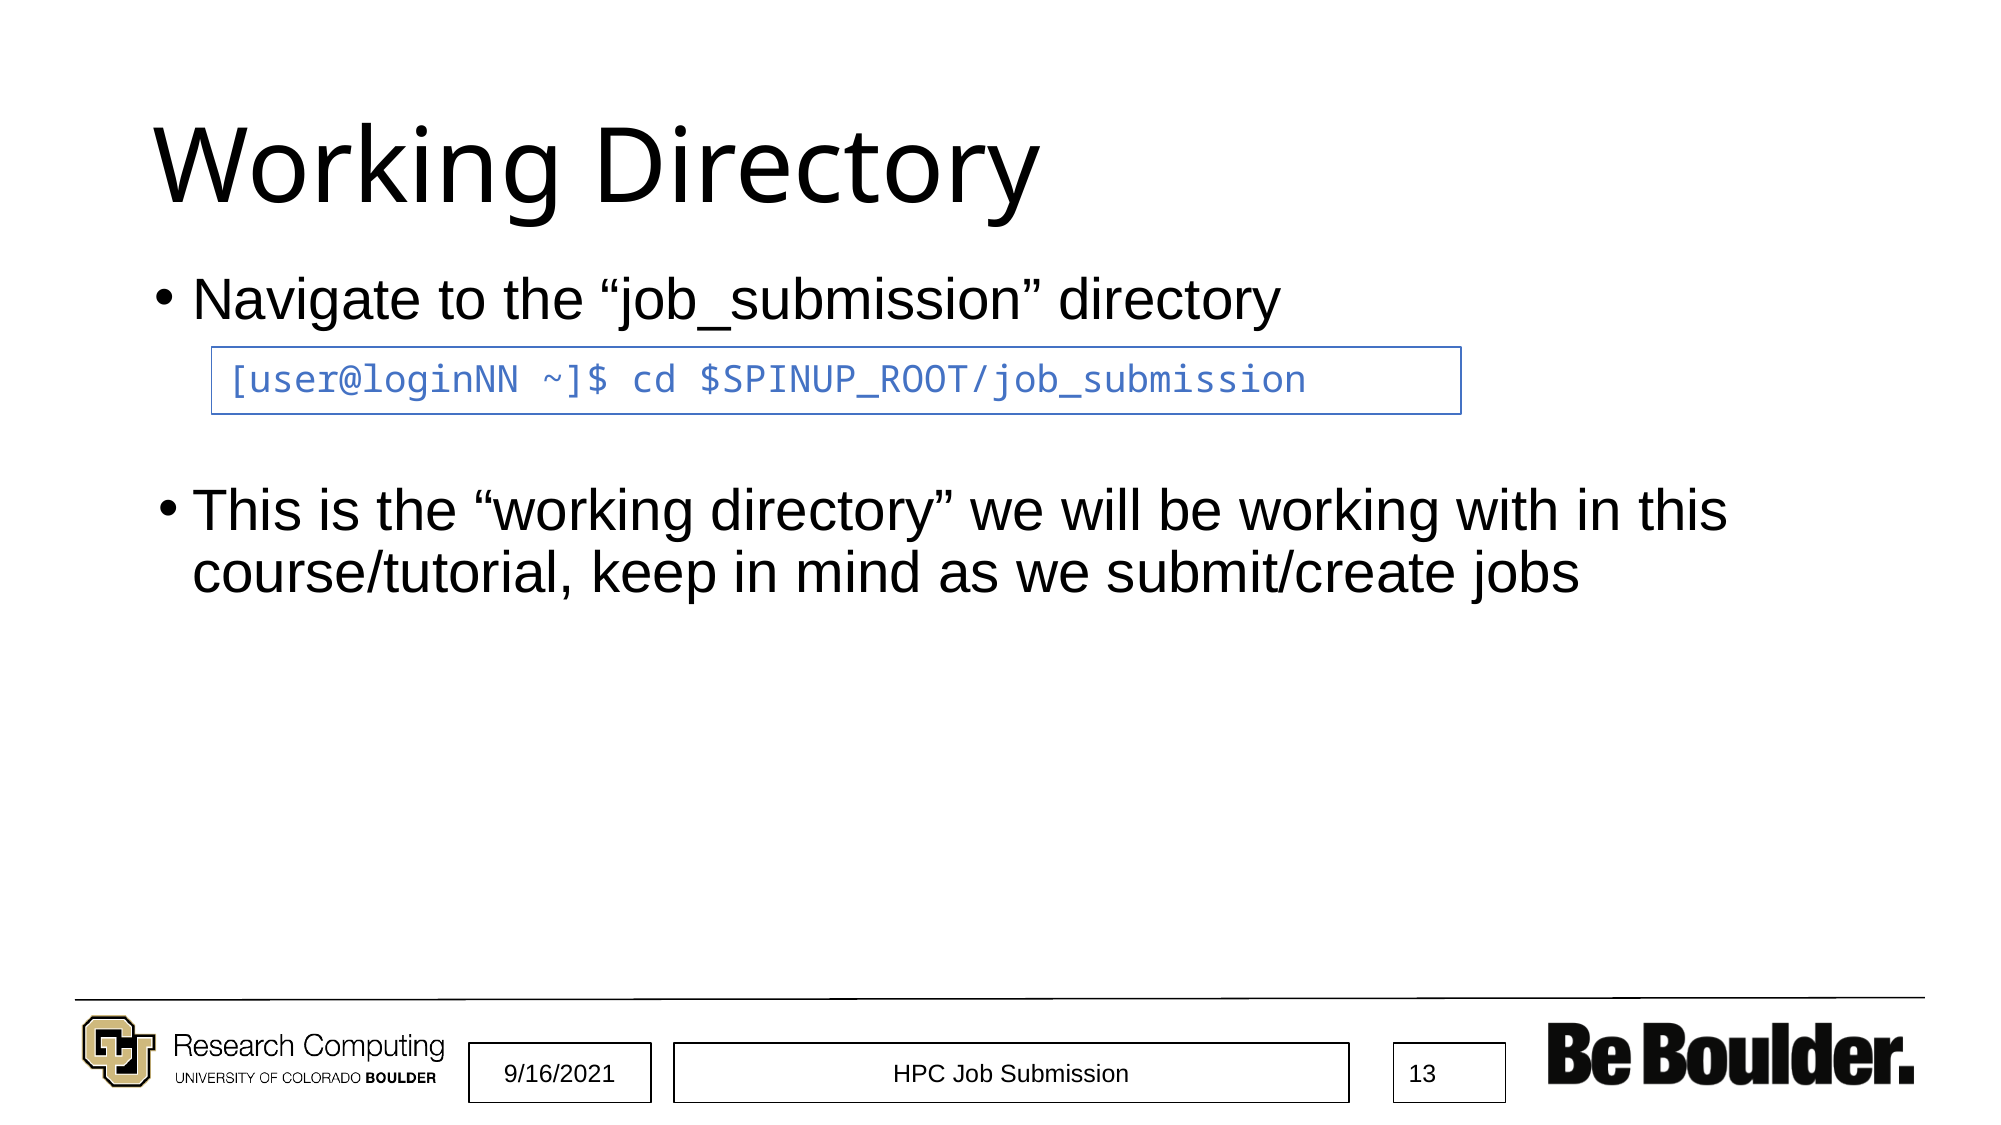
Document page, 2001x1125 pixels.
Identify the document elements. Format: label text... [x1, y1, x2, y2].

text_box [user@loginNN ~]$ cd $SPINUP_ROOT/job_submission [211, 347, 1461, 414]
footer HPC Job Submission [673, 1042, 1350, 1103]
picture [81, 1015, 444, 1088]
picture [1524, 1015, 1938, 1088]
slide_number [468, 1042, 652, 1103]
title Working Directory [137, 59, 1863, 262]
slide_number ‹#› [1393, 1042, 1506, 1103]
list Navigate to the “job_submission” directory This is the “working directory” we will be working with in this course/tutorial, keep in mind as we submit/create jobs [137, 262, 1863, 1012]
